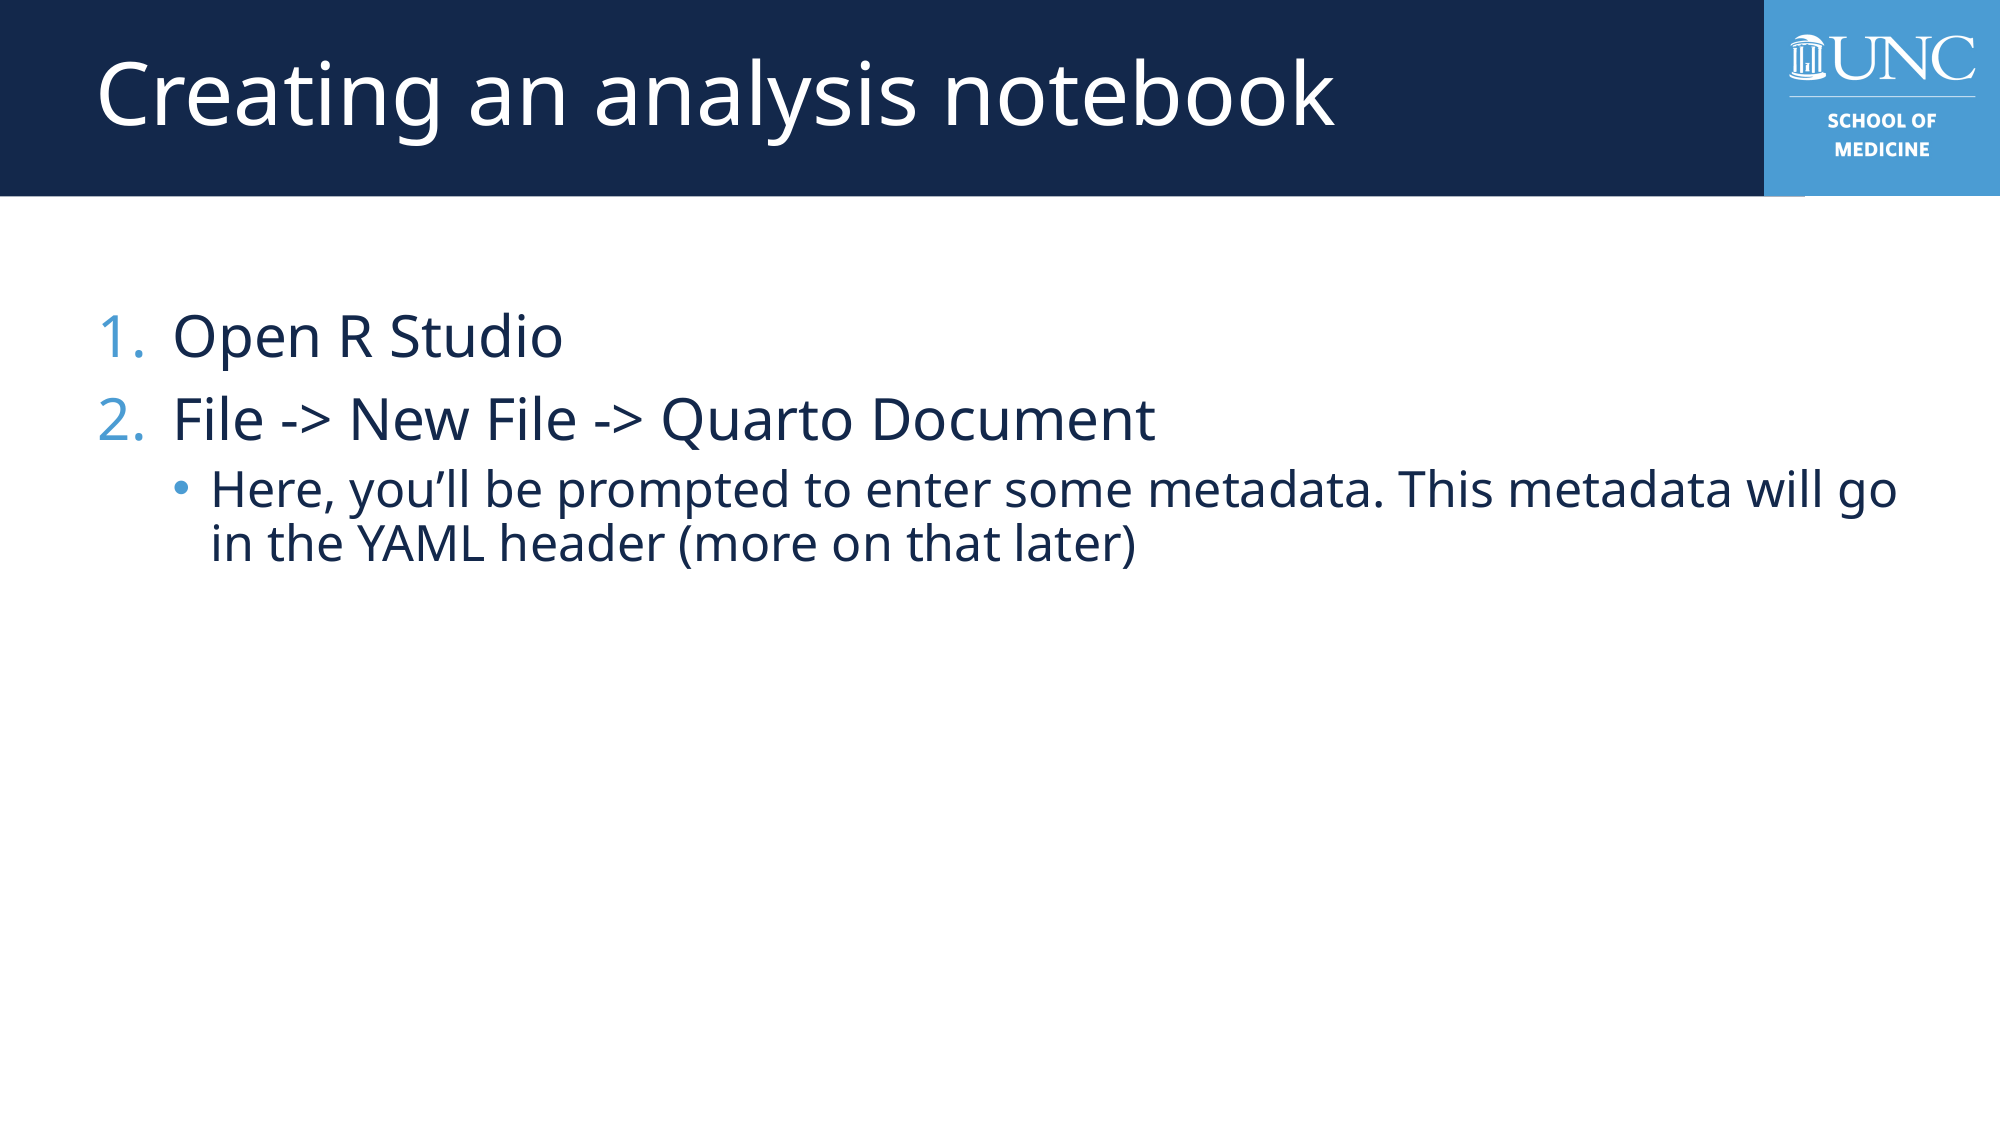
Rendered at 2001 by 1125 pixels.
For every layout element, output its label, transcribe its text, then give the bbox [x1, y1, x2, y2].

picture [1764, 0, 2000, 196]
title Creating an analysis notebook [80, 46, 1683, 149]
list Open R Studio File -> New File -> Quarto Document Here, you’ll be prompted to enter some metadata. This metadata will go in the YAML header (more on that later) [82, 299, 1918, 943]
